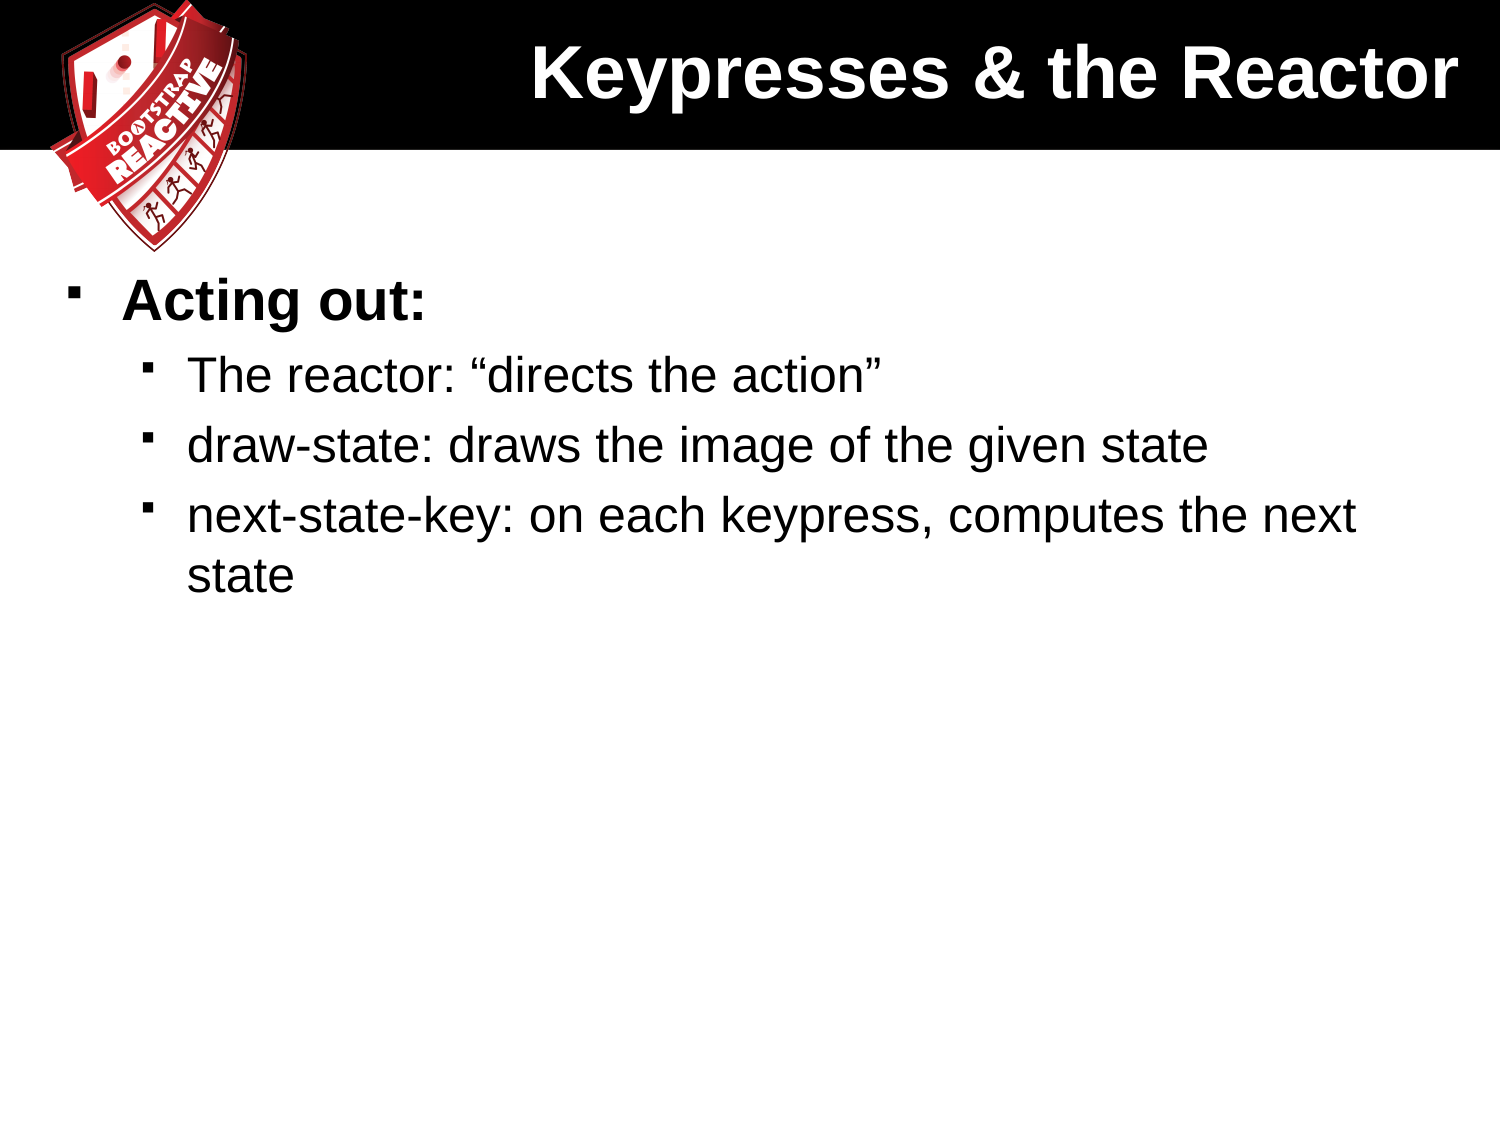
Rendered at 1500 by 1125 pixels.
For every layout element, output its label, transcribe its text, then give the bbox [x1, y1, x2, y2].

title Keypresses & the Reactor [50, 0, 1475, 138]
list Acting out: The reactor: “directs the action” draw-state: draws the image of the given state next-state-key: on each keypress, computes the next state [50, 254, 1475, 998]
picture [50, 138, 250, 252]
